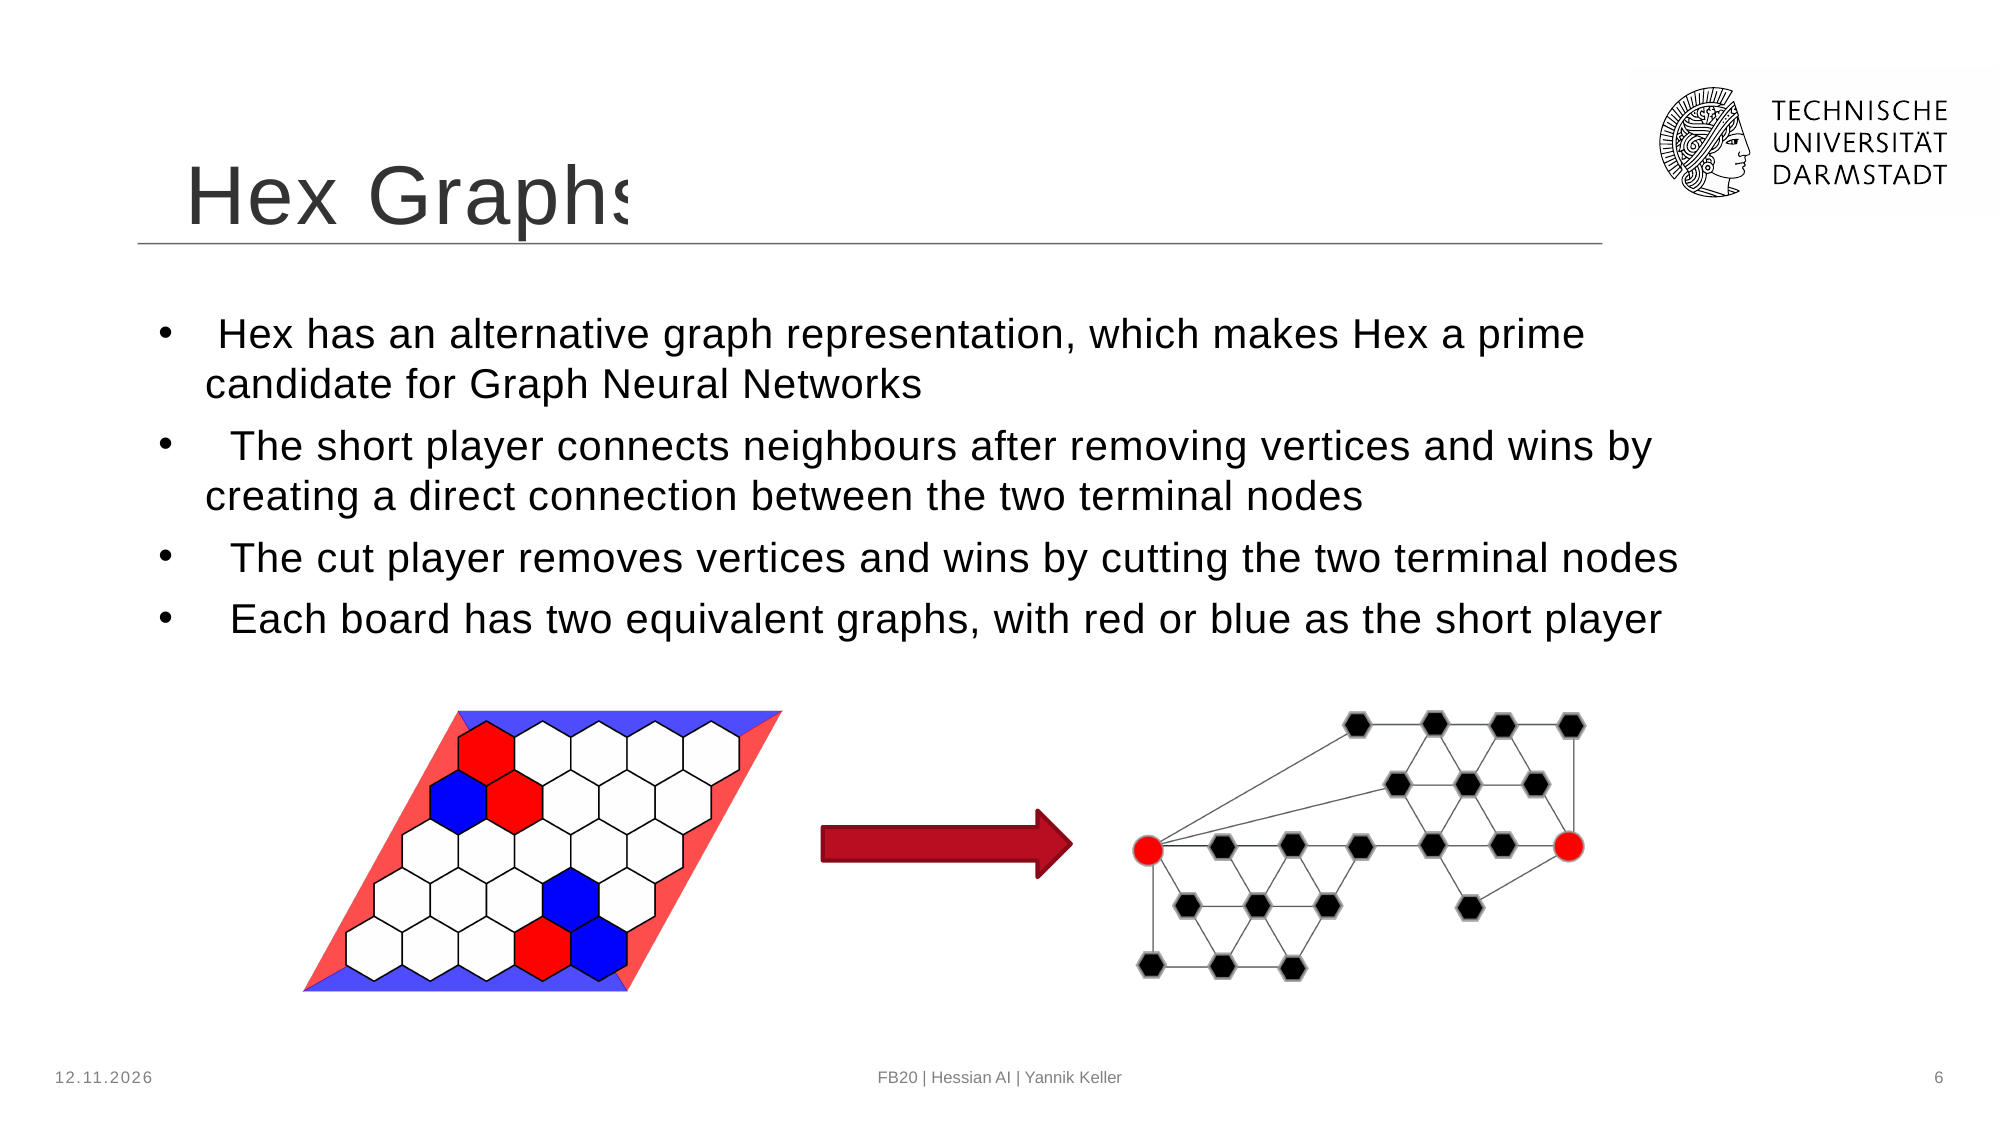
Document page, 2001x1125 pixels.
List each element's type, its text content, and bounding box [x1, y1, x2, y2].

list Hex has an alternative graph representation, which makes Hex a prime candidate for Graph Neural Networks The short player connects neighbours after removing vertices and wins by creating a direct connection between the two terminal nodes The cut player removes vertices and wins by cutting the two terminal nodes Each board has two equivalent graphs, with red or blue as the short player [158, 306, 1765, 648]
footer FB20 | Hessian AI | Yannik Keller [184, 1059, 1816, 1094]
picture [301, 710, 783, 992]
text_box [820, 808, 1073, 880]
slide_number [54, 1059, 162, 1094]
list Hex Graphs [184, 160, 1579, 244]
slide_number 6 [1863, 1059, 1944, 1094]
picture [1132, 710, 1587, 983]
